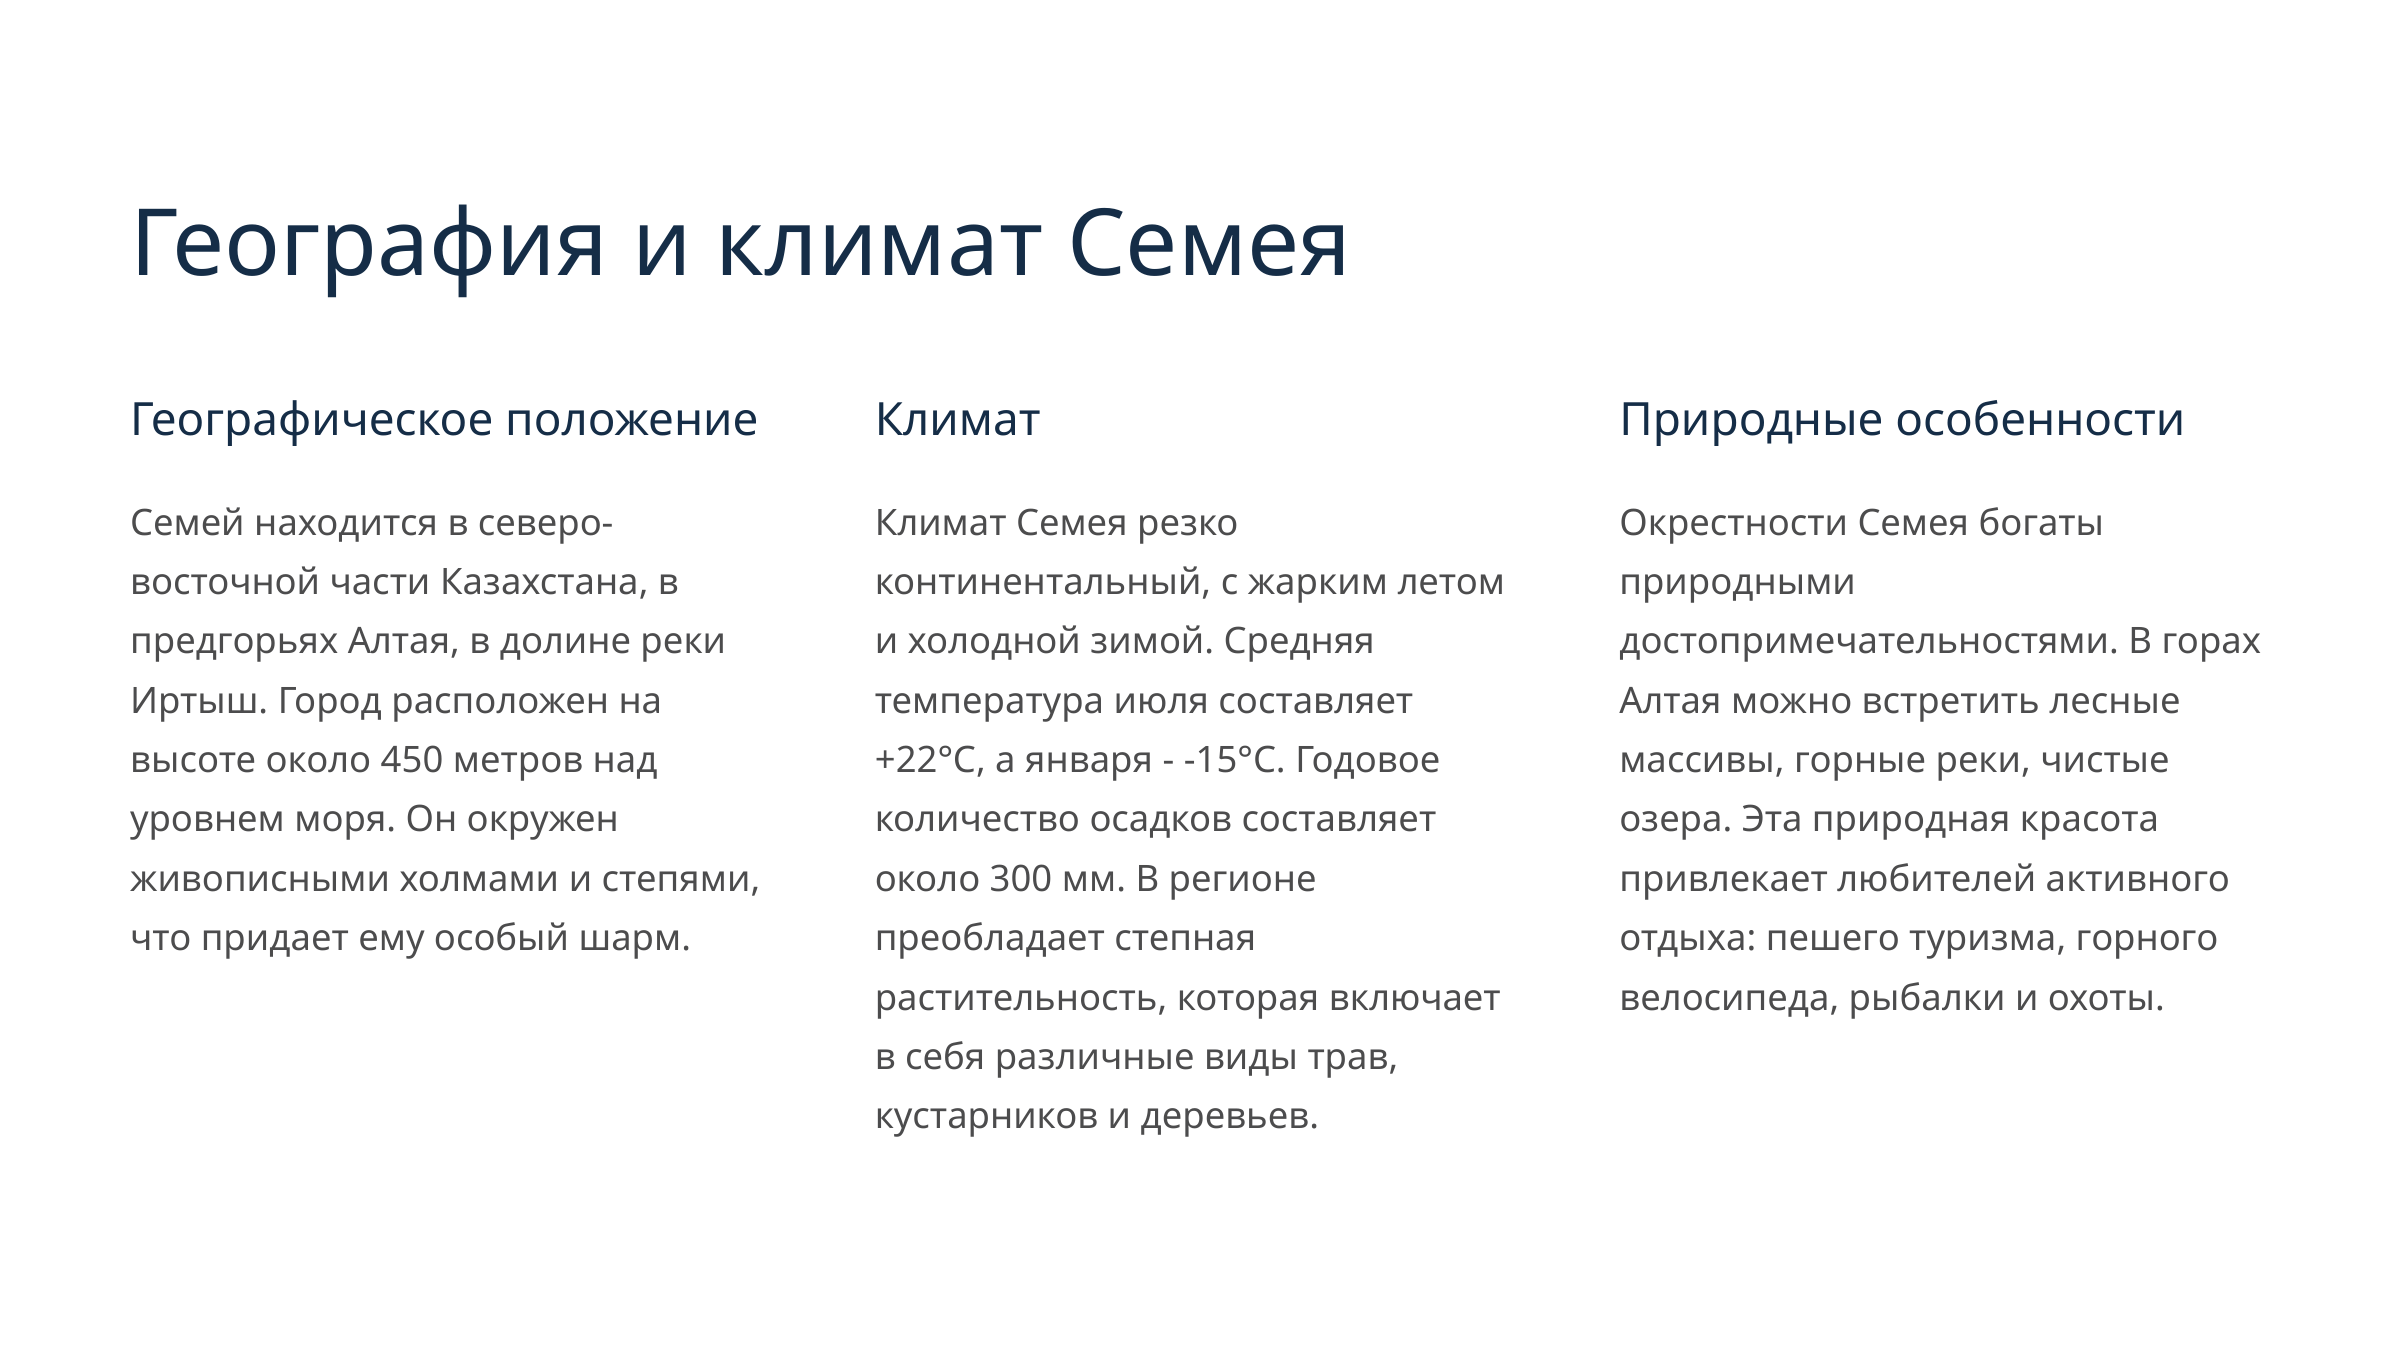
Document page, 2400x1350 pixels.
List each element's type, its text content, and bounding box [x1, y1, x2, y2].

text_box Климат [874, 387, 1340, 446]
text_box Климат Семея резко континентальный, с жарким летом и холодной зимой. Средняя температура июля составляет +22°C, а января - -15°C. Годовое количество осадков составляет около 300 мм. В регионе преобладает степная растительность, которая включает в себя различные виды трав, кустарников и деревьев. [874, 483, 1528, 1138]
text_box Семей находится в северо-восточной части Казахстана, в предгорьях Алтая, в долине реки Иртыш. Город расположен на высоте около 450 метров над уровнем моря. Он окружен живописными холмами и степями, что придает ему особый шарм. [130, 483, 783, 960]
text_box Окрестности Семея богаты природными достопримечательностями. В горах Алтая можно встретить лесные массивы, горные реки, чистые озера. Эта природная красота привлекает любителей активного отдыха: пешего туризма, горного велосипеда, рыбалки и охоты. [1619, 483, 2272, 1019]
text_box География и климат Семея [130, 178, 1332, 295]
text_box Географическое положение [130, 387, 766, 446]
text_box Природные особенности [1619, 387, 2187, 446]
